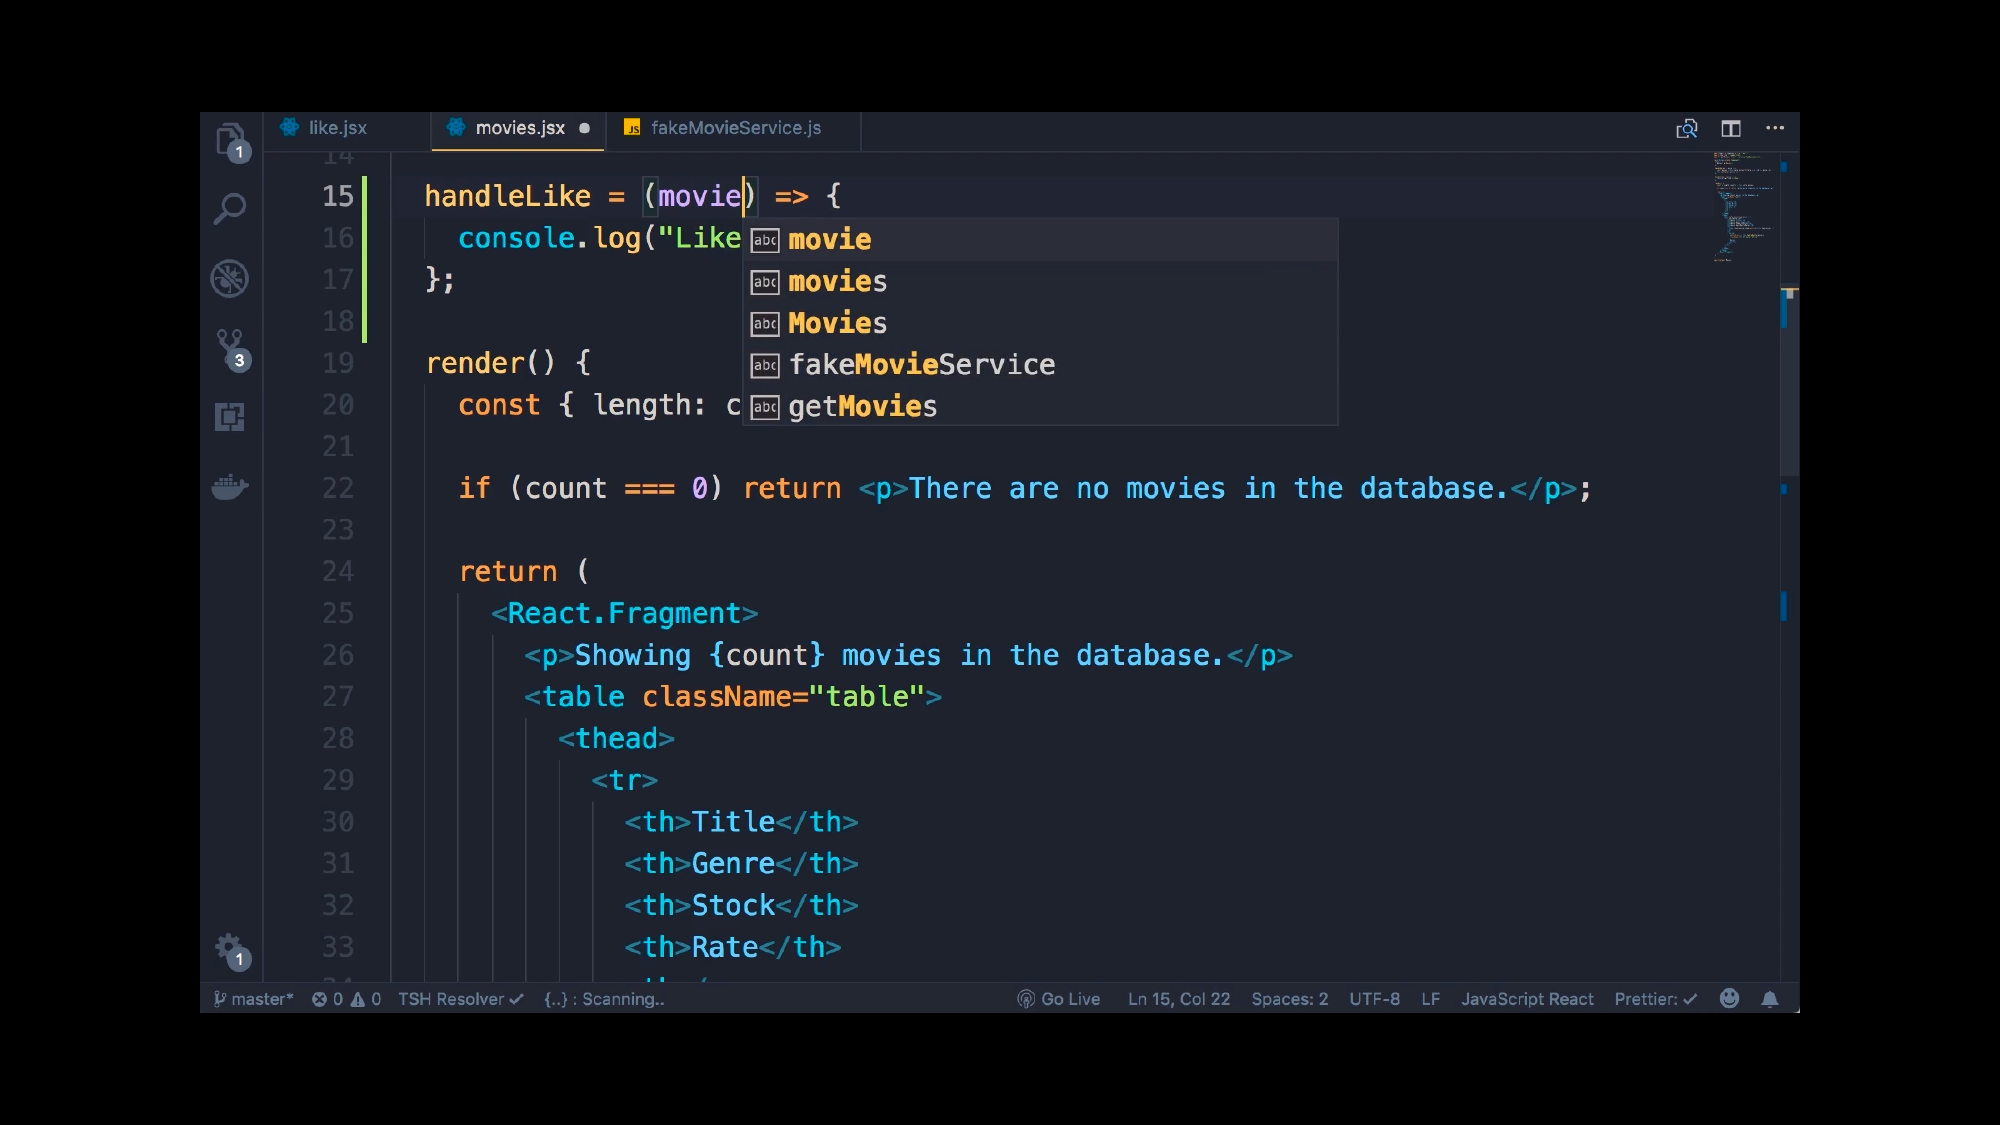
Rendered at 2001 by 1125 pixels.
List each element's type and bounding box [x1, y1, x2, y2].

picture [199, 112, 1800, 1013]
